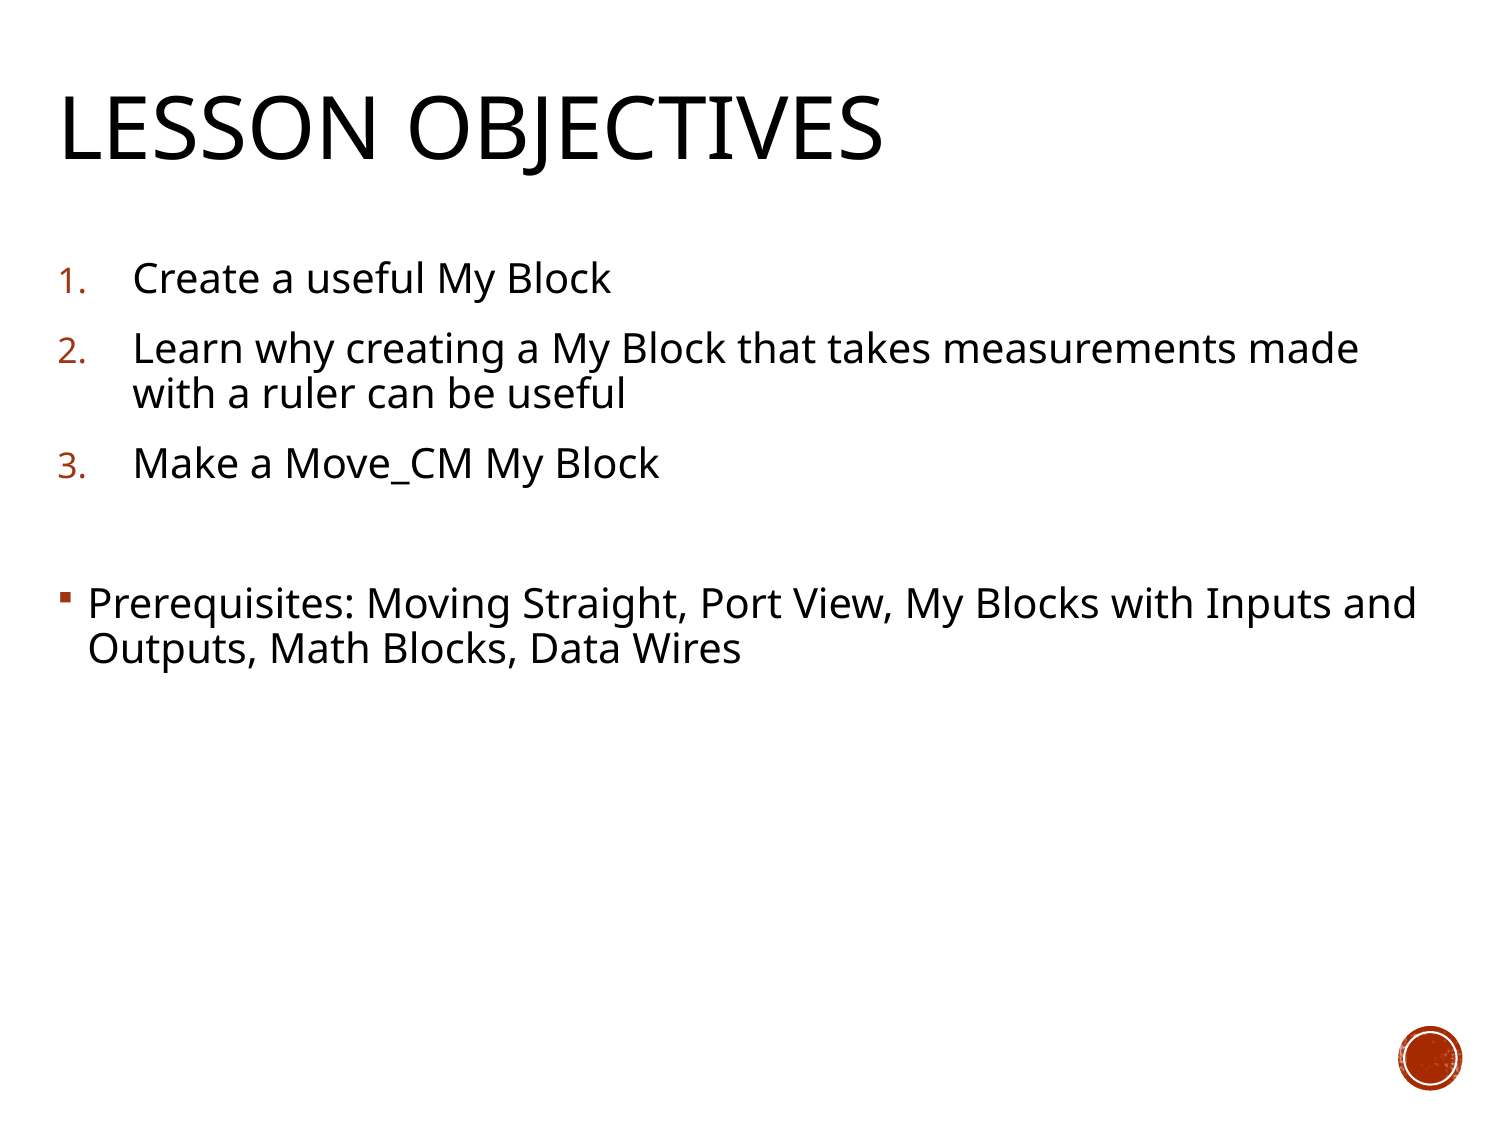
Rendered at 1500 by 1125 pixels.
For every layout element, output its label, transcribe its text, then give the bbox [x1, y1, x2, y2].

list Create a useful My Block Learn why creating a My Block that takes measurements made with a ruler can be useful Make a Move_CM My Block Prerequisites: Moving Straight, Port View, My Blocks with Inputs and Outputs, Math Blocks, Data Wires [42, 249, 1443, 1013]
title Lesson Objectives [42, 48, 1443, 216]
